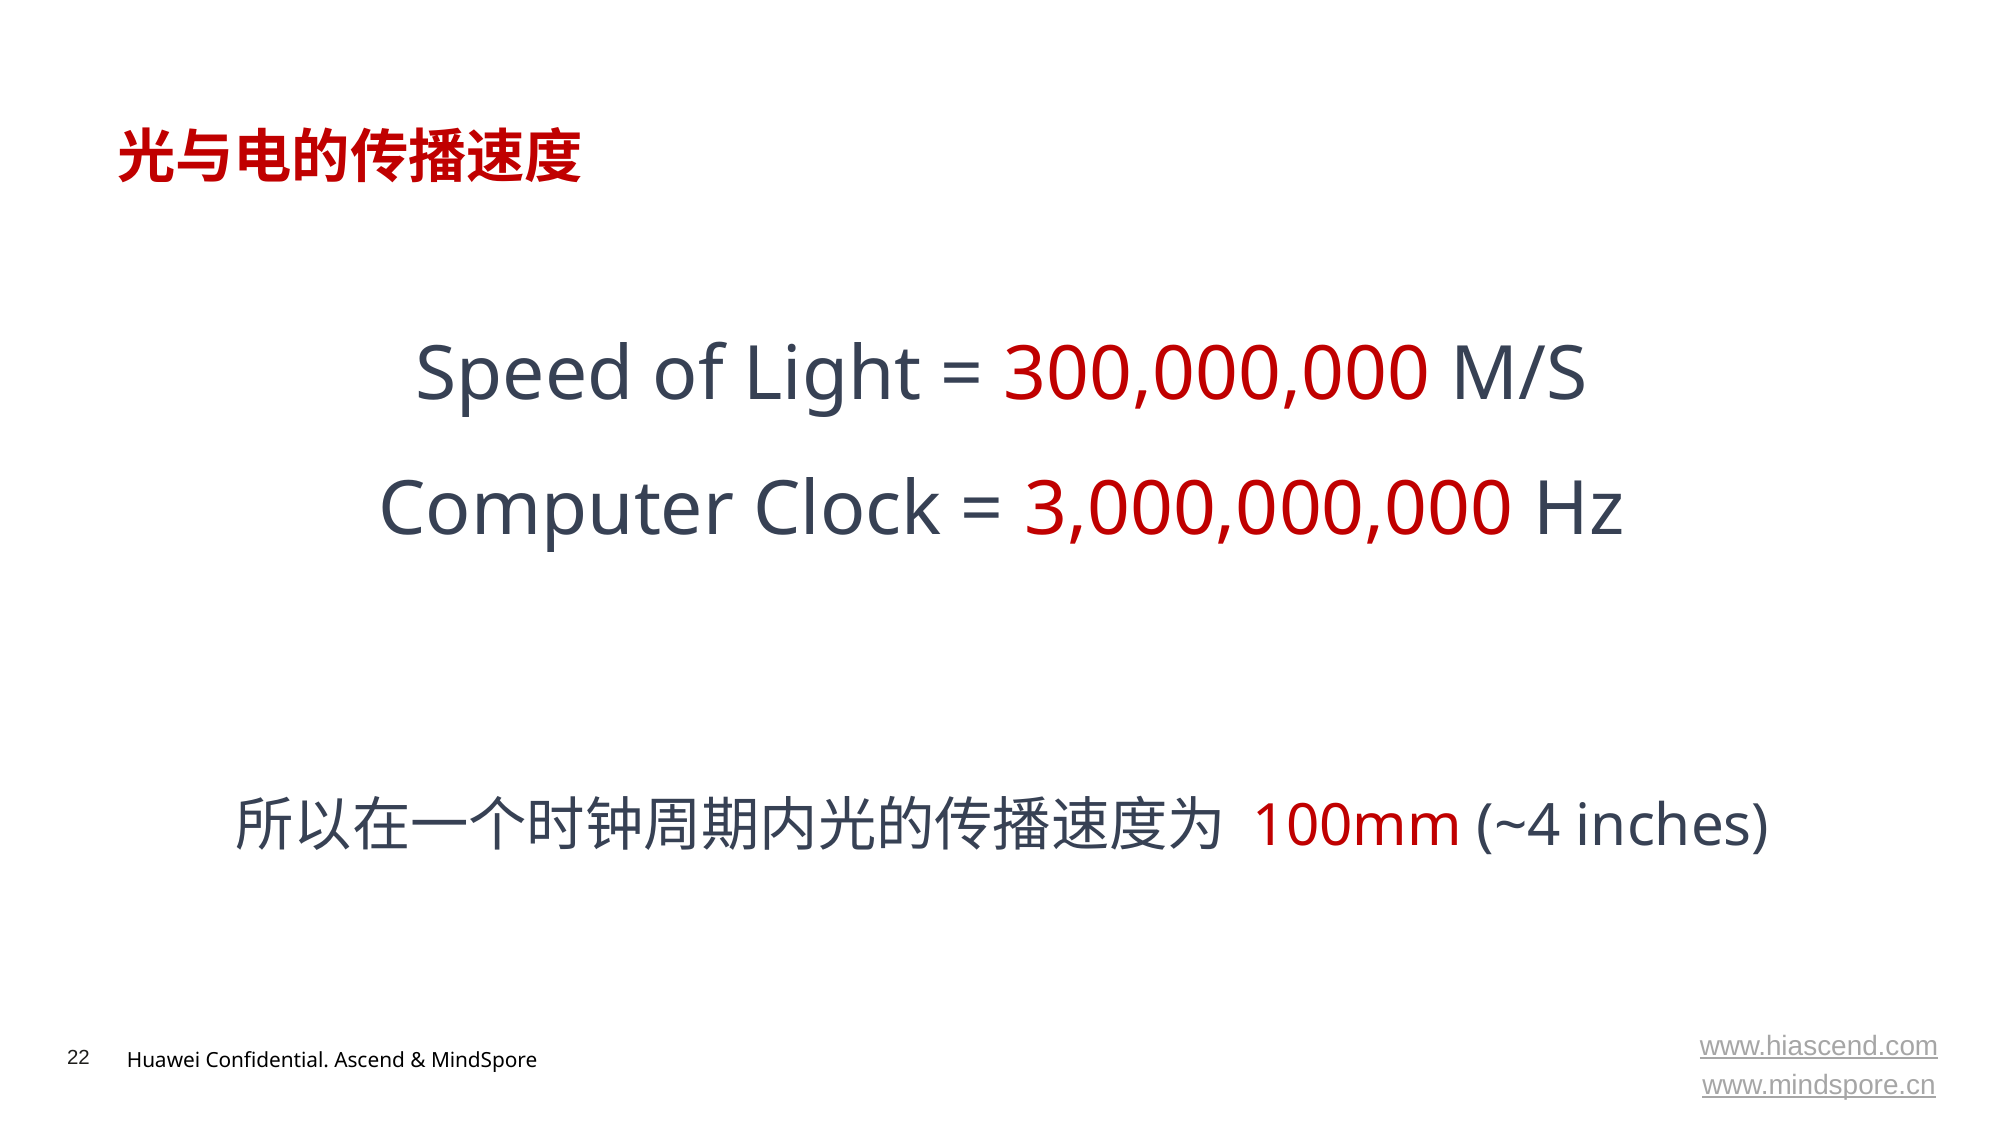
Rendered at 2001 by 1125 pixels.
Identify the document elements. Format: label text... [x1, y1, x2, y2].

list Speed of Light = 300,000,000 M/S Computer Clock = 3,000,000,000 Hz [102, 231, 1901, 598]
text_box 所以在一个时钟周期内光的传播速度为 100mm (~4 inches) [103, 621, 1902, 988]
title 光与电的传播速度 [102, 111, 1901, 209]
